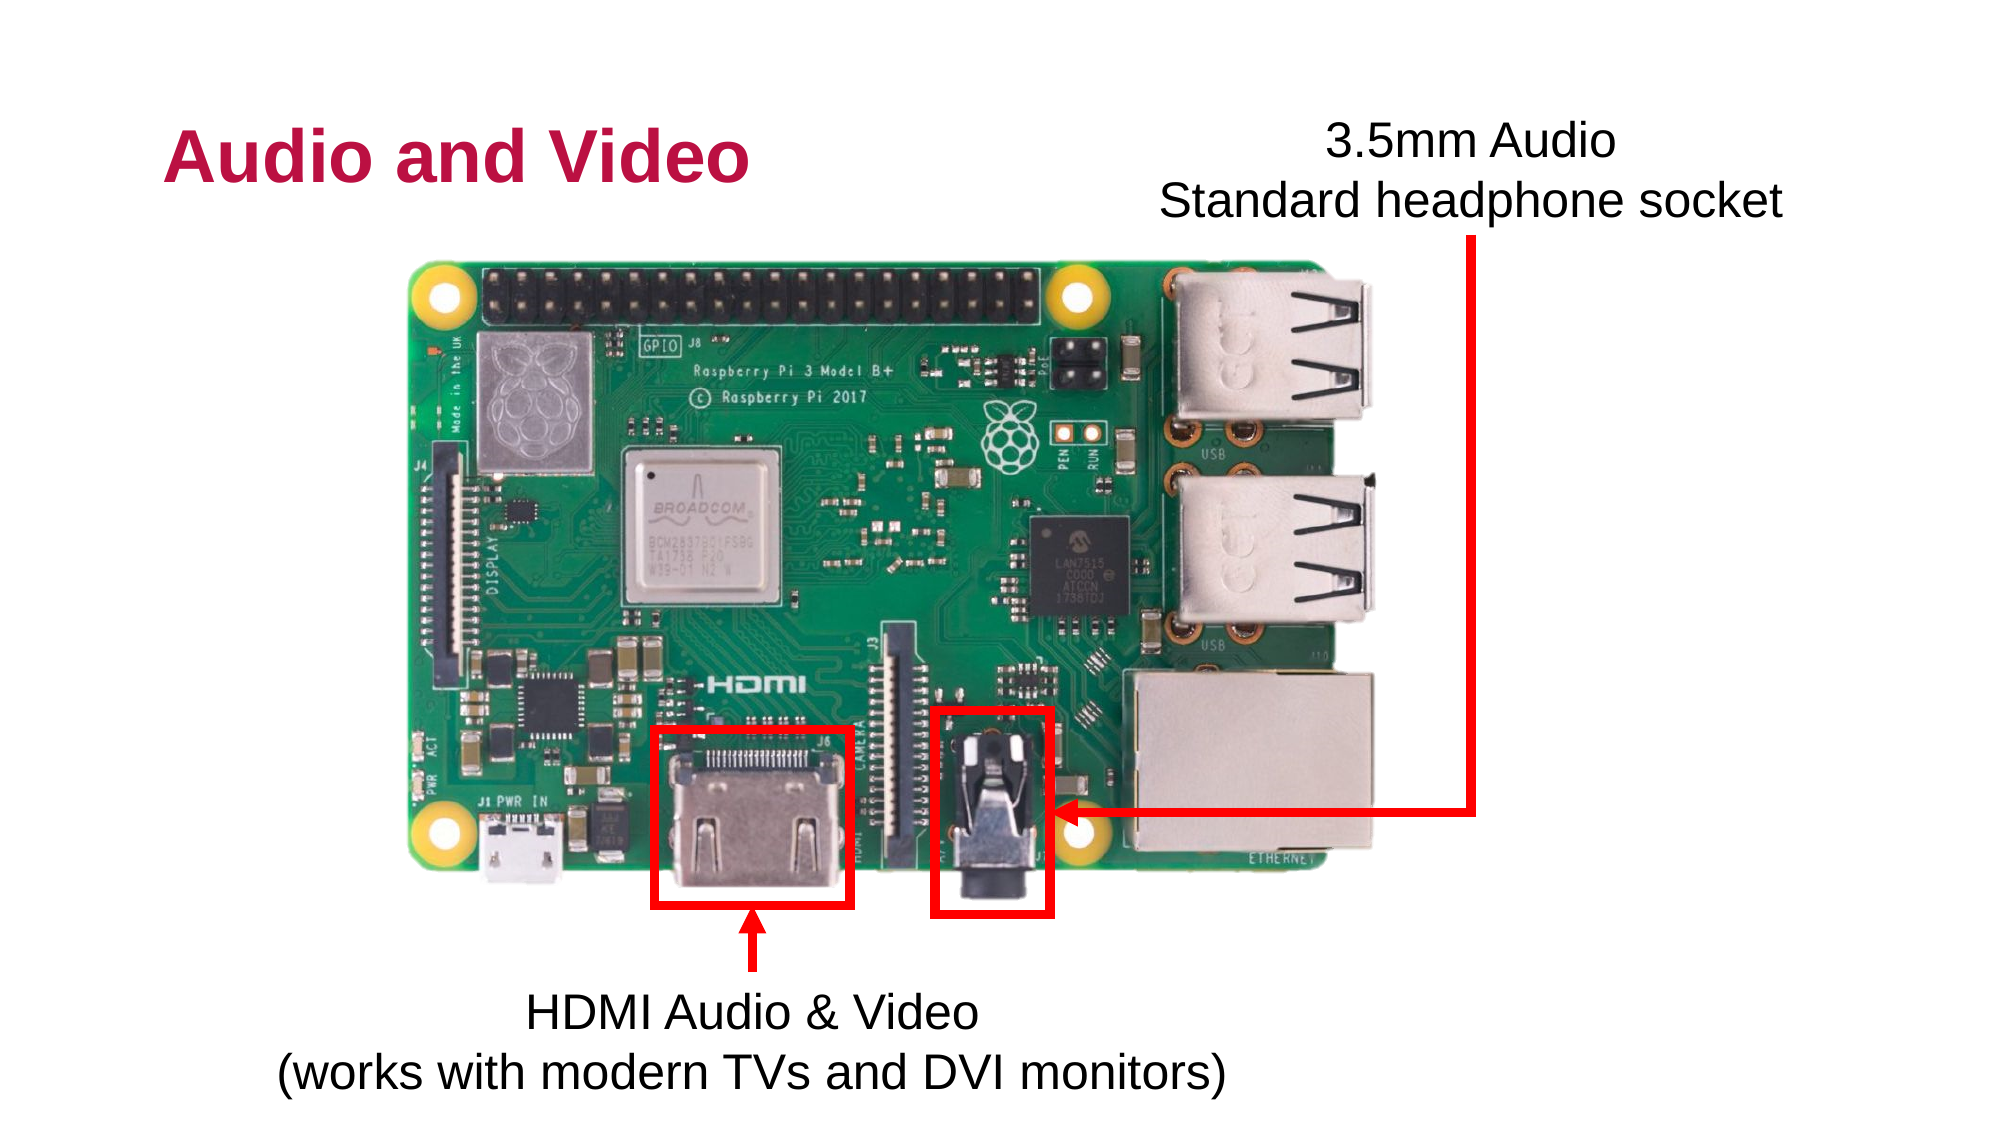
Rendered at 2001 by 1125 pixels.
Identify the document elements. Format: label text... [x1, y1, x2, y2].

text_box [188, 99, 1811, 1109]
text_box Audio and Video [147, 99, 188, 205]
